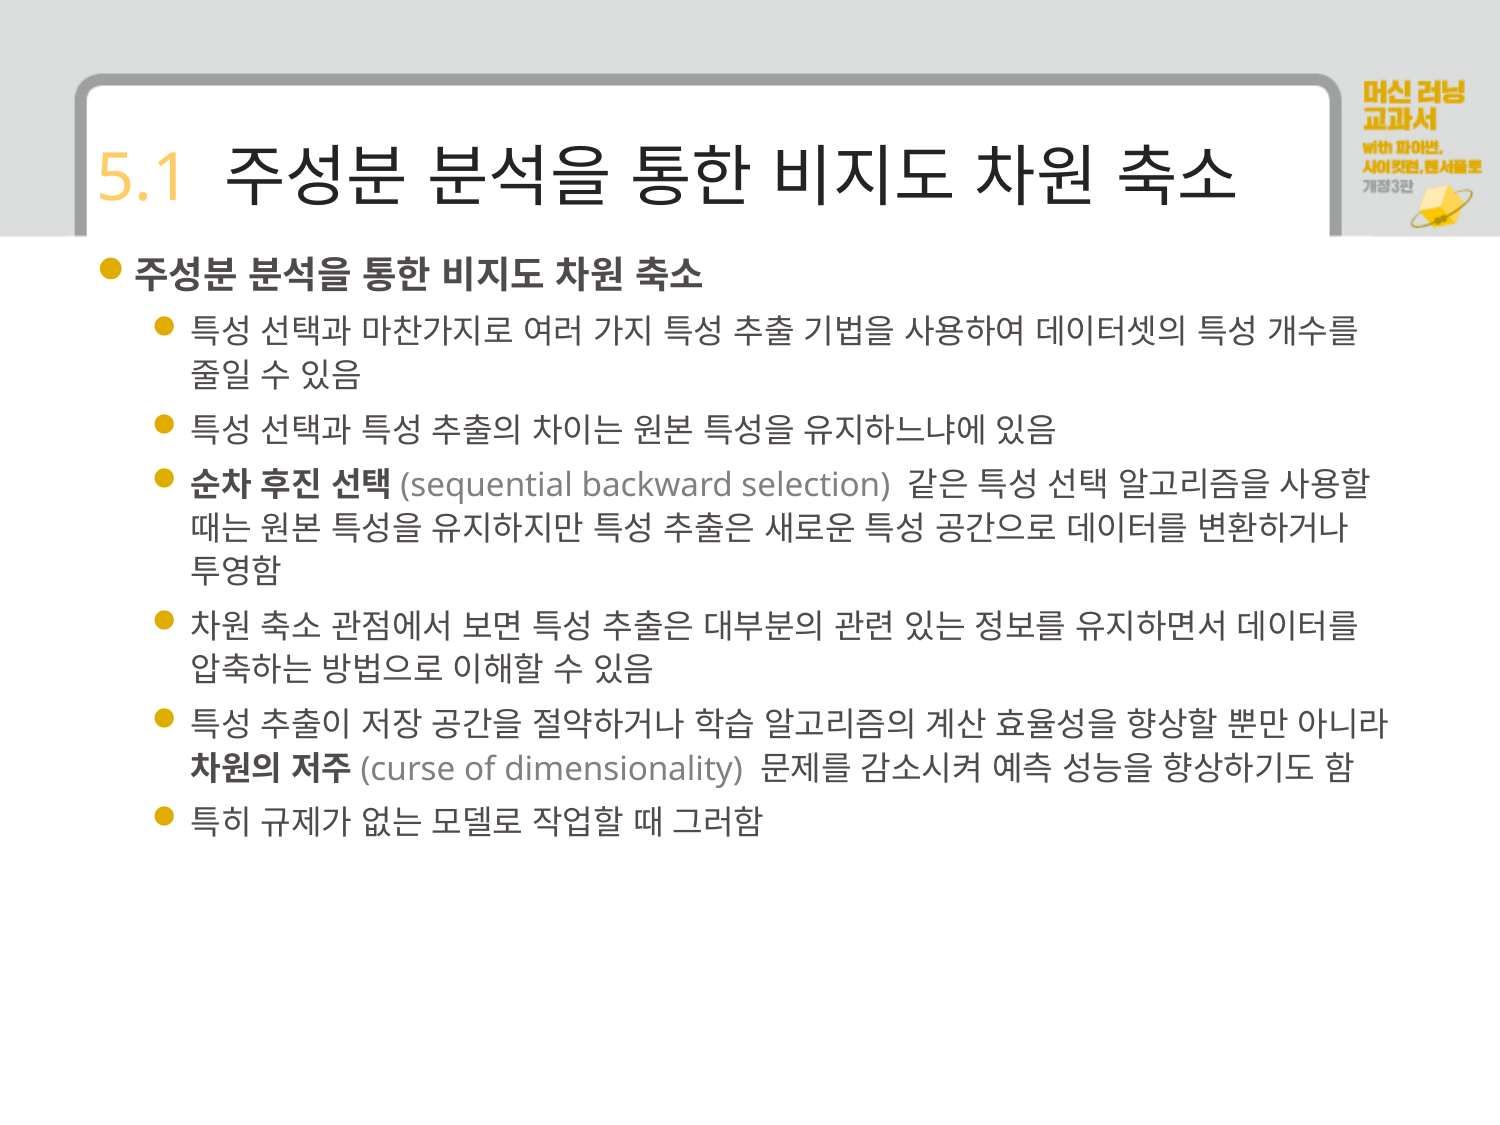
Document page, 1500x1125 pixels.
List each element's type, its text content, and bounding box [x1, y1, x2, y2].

picture [0, 0, 1500, 1125]
list 주성분 분석을 통한 비지도 차원 축소 특성 선택과 마찬가지로 여러 가지 특성 추출 기법을 사용하여 데이터셋의 특성 개수를 줄일 수 있음 특성 선택과 특성 추출의 차이는 원본 특성을 유지하느냐에 있음 순차 후진 선택(sequential backward selection) 같은 특성 선택 알고리즘을 사용할 때는 원본 특성을 유지하지만 특성 추출은 새로운 특성 공간으로 데이터를 변환하거나 투영함 차원 축소 관점에서 보면 특성 추출은 대부분의 관련 있는 정보를 유지하면서 데이터를 압축하는 방법으로 이해할 수 있음 특성 추출이 저장 공간을 절약하거나 학습 알고리즘의 계산 효율성을 향상할 뿐만 아니라 차원의 저주(curse of dimensionality) 문제를 감소시켜 예측 성능을 향상하기도 함 특히 규제가 없는 모델로 작업할 때 그러함 [81, 239, 1412, 1054]
title 5.1 주성분 분석을 통한 비지도 차원 축소 [81, 90, 1412, 222]
